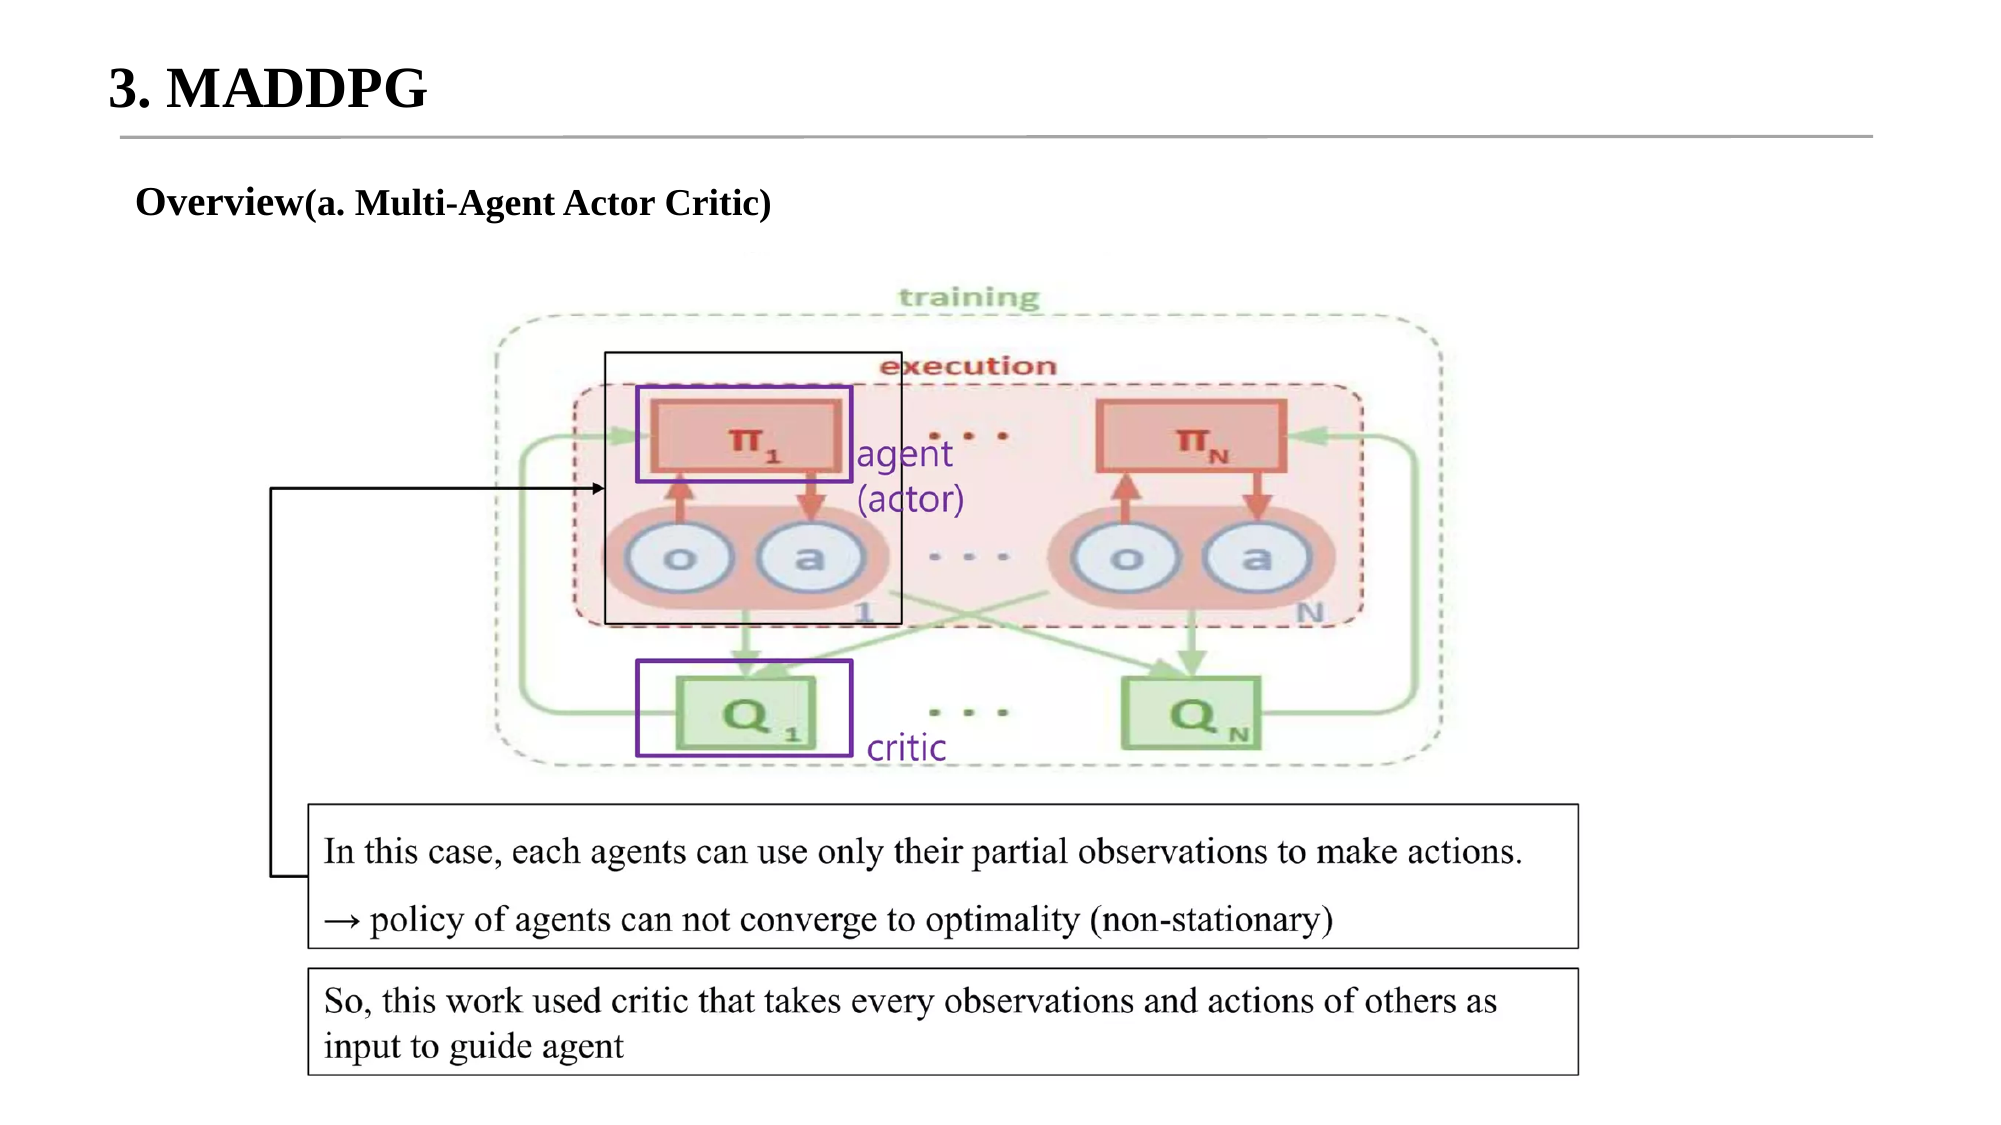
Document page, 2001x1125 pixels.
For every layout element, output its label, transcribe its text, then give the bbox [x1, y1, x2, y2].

picture [236, 252, 1699, 1125]
title 3. MADDPG [93, 40, 585, 137]
list Overview(a. Multi-Agent Actor Critic) [119, 171, 887, 233]
